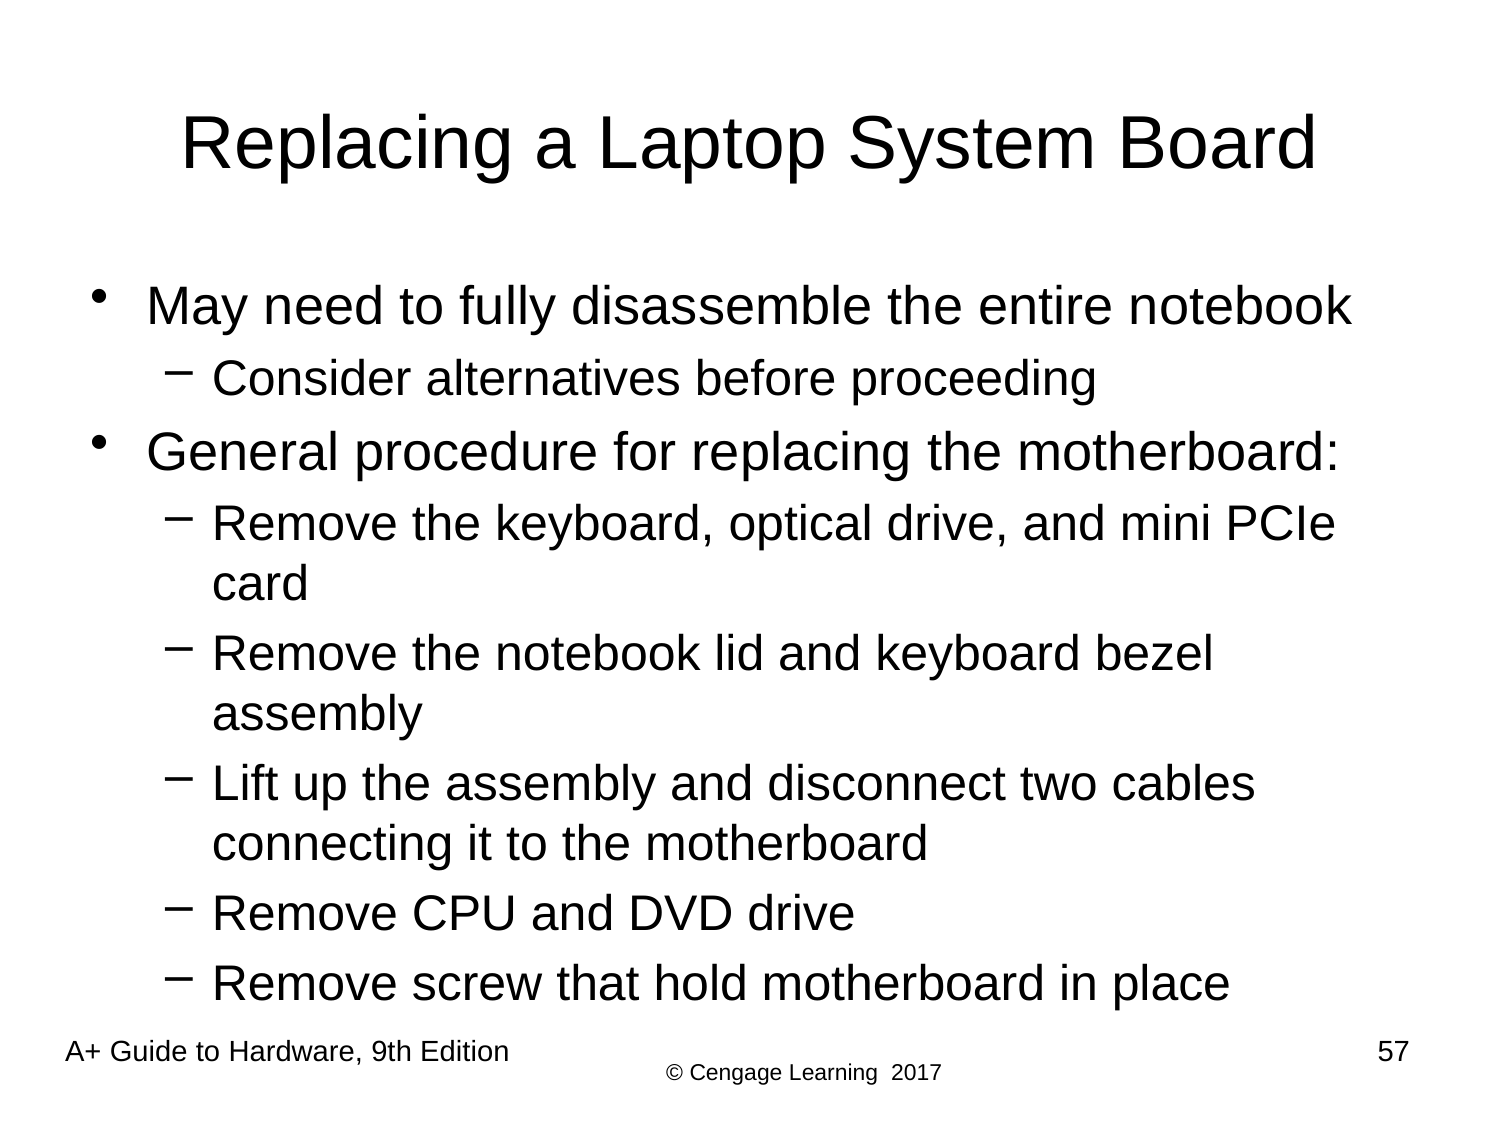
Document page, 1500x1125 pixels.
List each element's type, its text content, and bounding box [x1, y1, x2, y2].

list May need to fully disassemble the entire notebook Consider alternatives before proceeding General procedure for replacing the motherboard: Remove the keyboard, optical drive, and mini PCIe card Remove the notebook lid and keyboard bezel assembly Lift up the assembly and disconnect two cables connecting it to the motherboard Remove CPU and DVD drive Remove screw that hold motherboard in place [75, 262, 1425, 1005]
footer A+ Guide to Hardware, 9th Edition [49, 1024, 613, 1104]
slide_number 57 [1074, 1024, 1426, 1103]
title Replacing a Laptop System Board [75, 45, 1425, 233]
